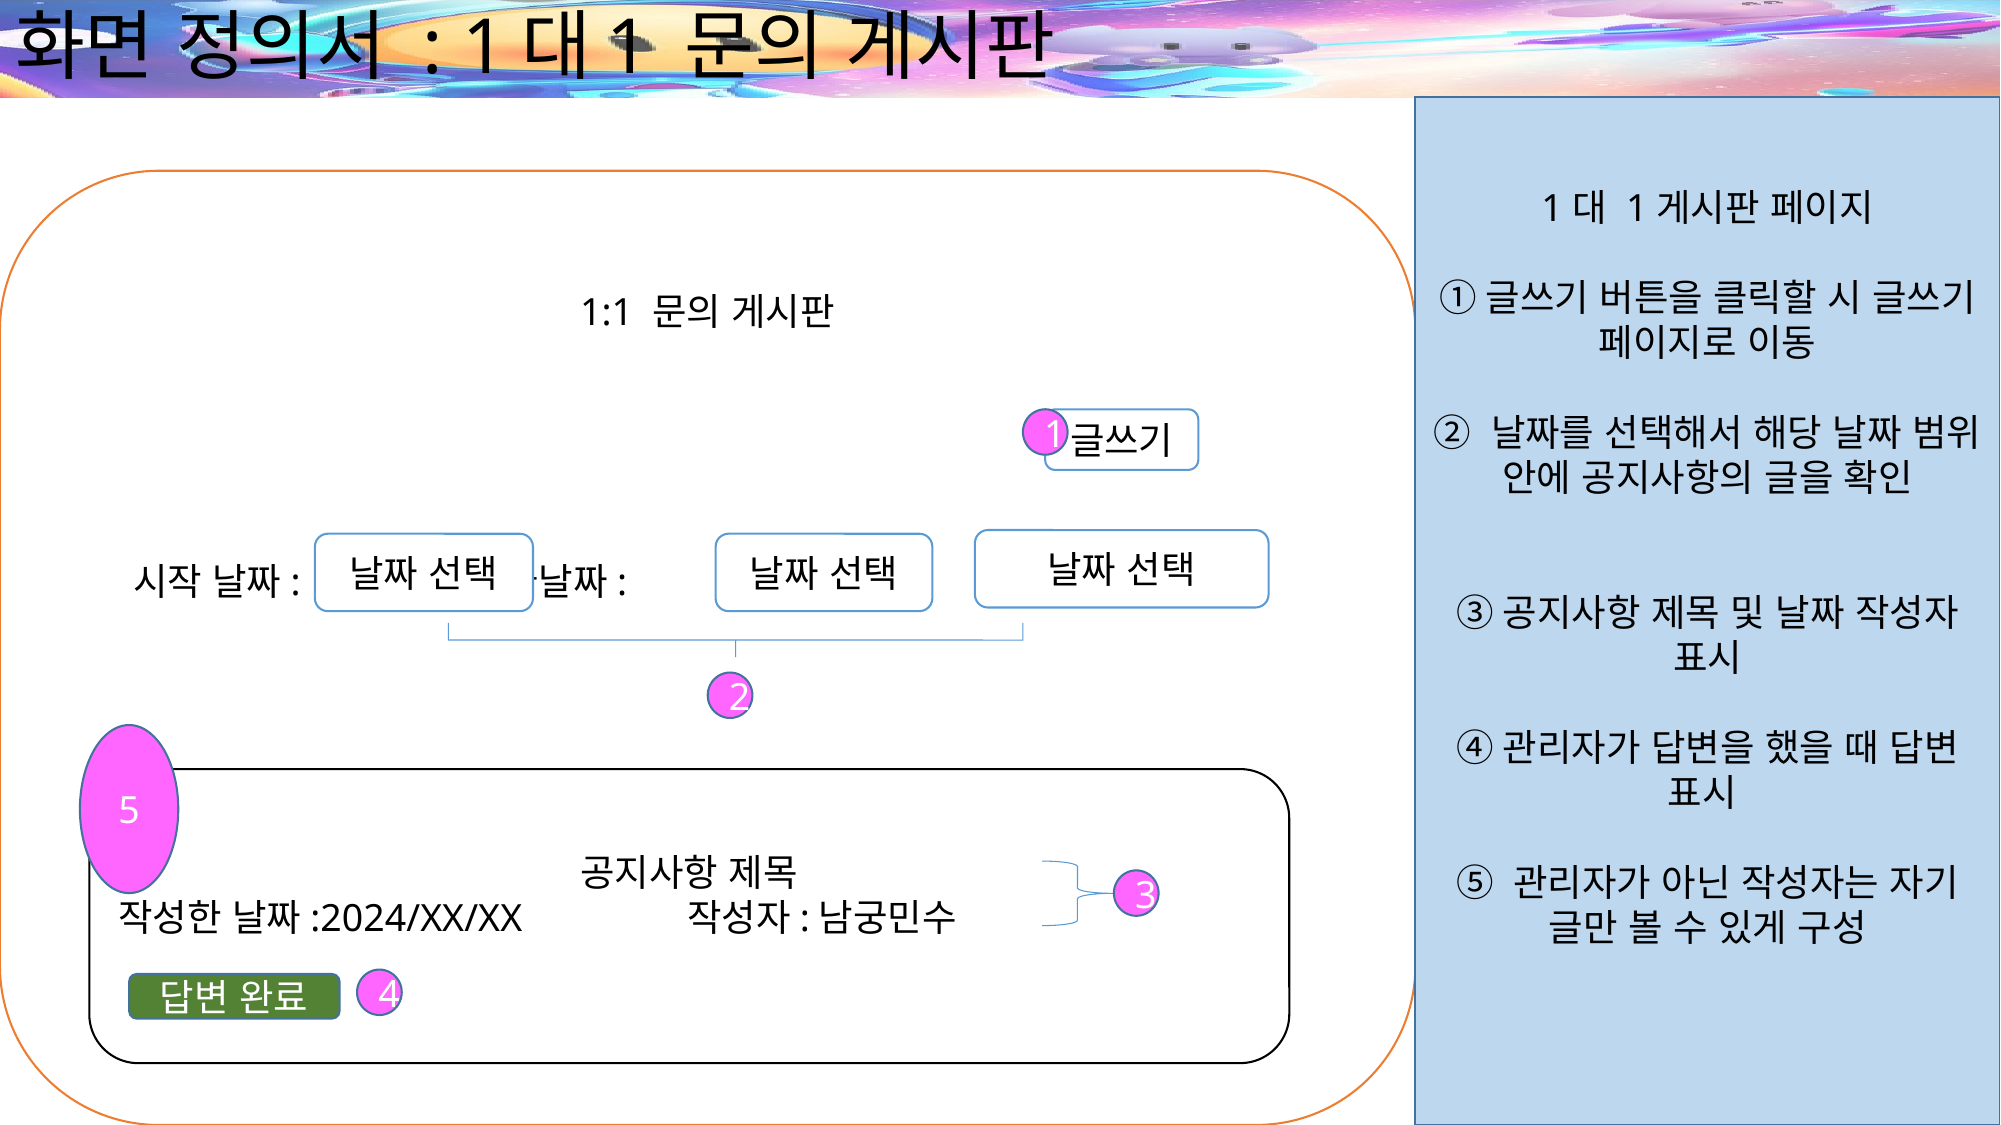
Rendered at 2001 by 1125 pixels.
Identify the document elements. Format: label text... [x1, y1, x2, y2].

text_box 1대 1게시판 페이지 ①글쓰기 버튼을 클릭할 시 글쓰기 페이지로 이동 ② 날짜를 선택해서 해당 날짜 범위 안에 공지사항의 글을 확인 ③공지사항 제목 및 날짜 작성자 표시 ④관리자가 답변을 했을 때 답변 표시 ⑤ 관리자가 아닌 작성자는 자기 글만 볼 수 있게 구성 [1414, 96, 2000, 1125]
text_box [1042, 860, 1112, 927]
text_box 5 [78, 723, 180, 895]
text_box 날짜 선택 [973, 528, 1270, 609]
text_box 날짜 선택 [313, 532, 535, 613]
text_box 4 [356, 968, 403, 1017]
text_box 2 [706, 671, 754, 720]
text_box 날짜 선택 [714, 532, 934, 613]
text_box 3 [1112, 869, 1160, 917]
title 화면 정의서 : 1대1 문의 게시판 [0, 0, 2000, 98]
text_box 글쓰기 [1044, 408, 1200, 471]
text_box 1:1 문의 게시판 시작 날짜: 끝날짜: [0, 169, 1414, 1125]
text_box [447, 622, 1024, 658]
text_box 공지사항 제목 작성한 날짜:2024/XX/XX 작성자:남궁민수 [88, 768, 1291, 1065]
text_box 답변 완료 [128, 972, 341, 1020]
text_box 1 [1021, 408, 1069, 456]
